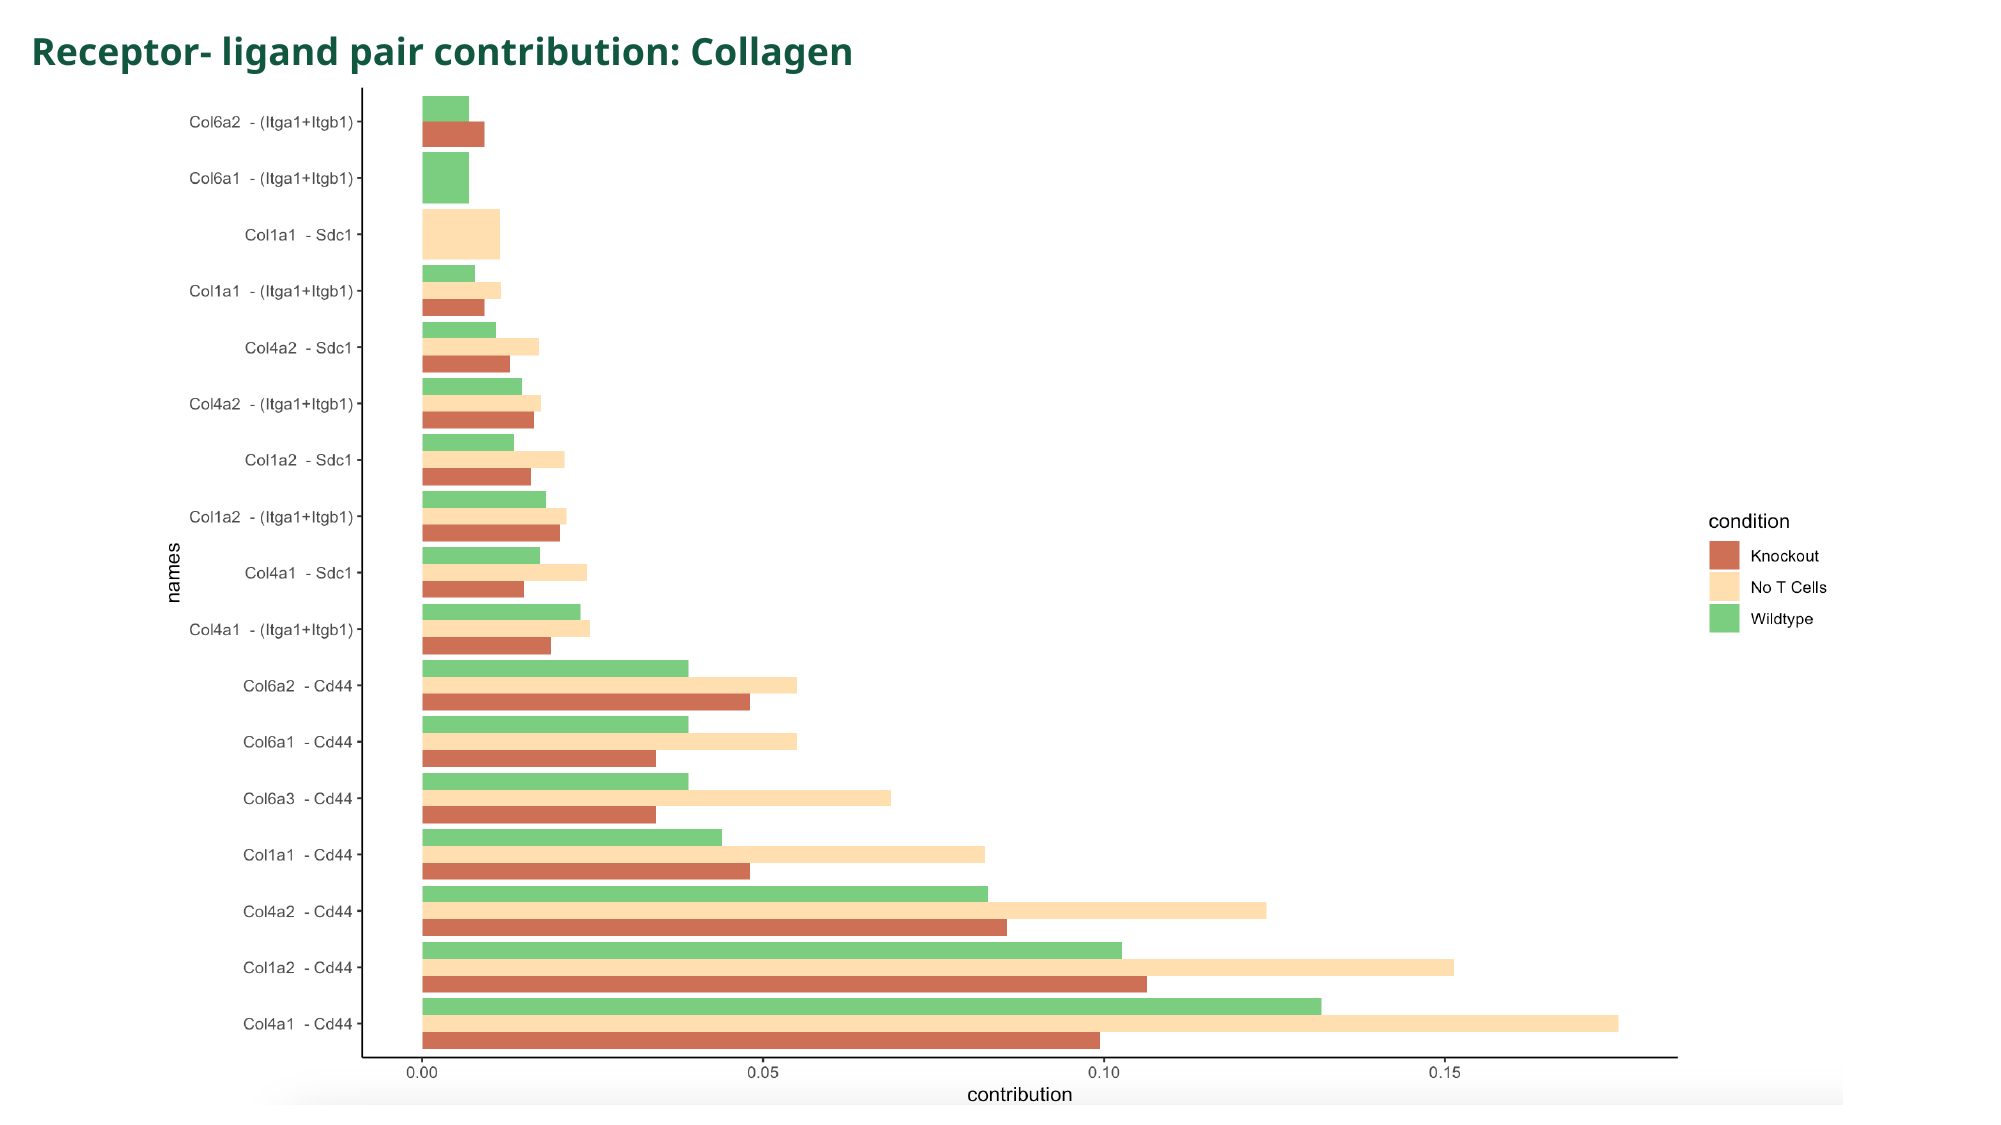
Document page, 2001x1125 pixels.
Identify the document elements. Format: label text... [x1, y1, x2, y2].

picture [156, 80, 1843, 1105]
text_box Receptor- ligand pair contribution: Collagen [16, 20, 1030, 80]
